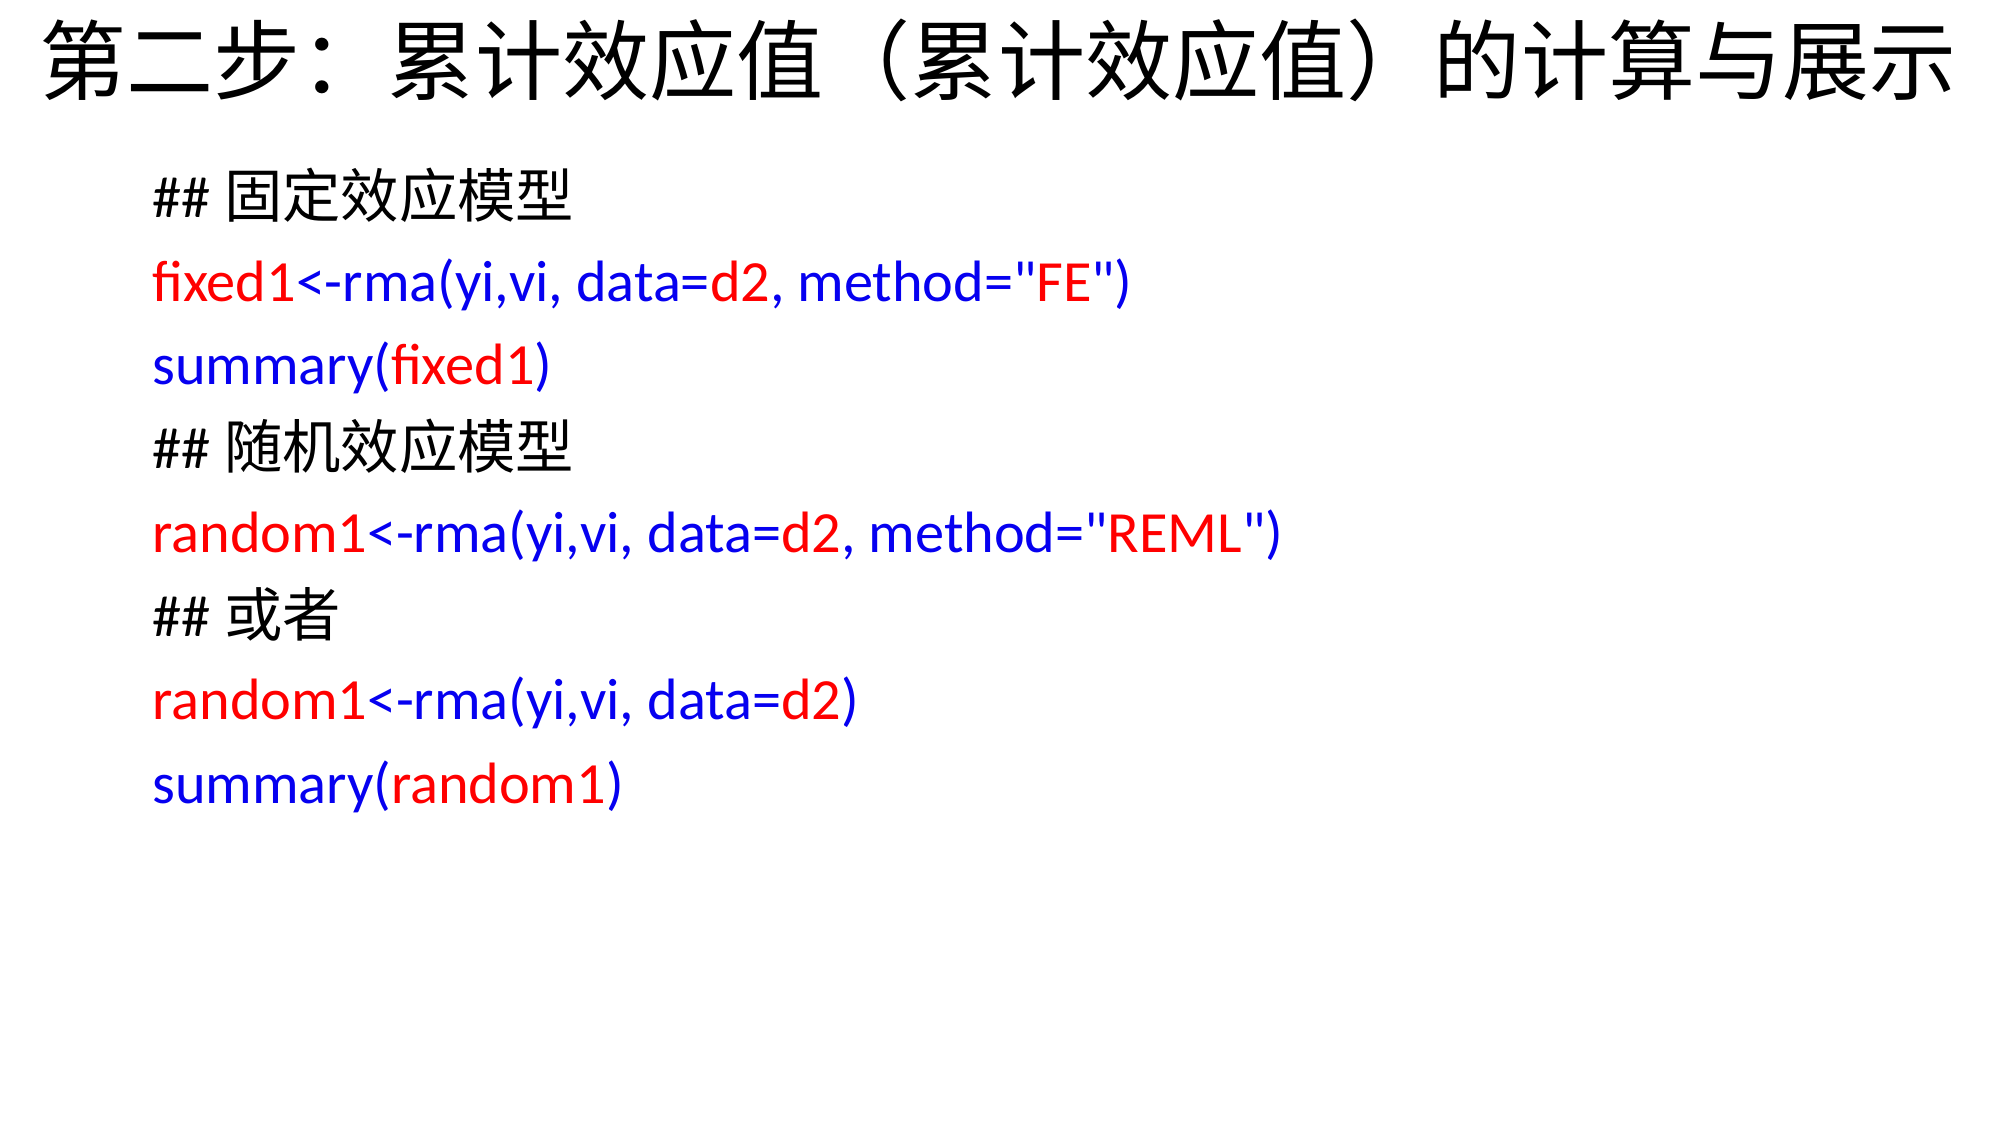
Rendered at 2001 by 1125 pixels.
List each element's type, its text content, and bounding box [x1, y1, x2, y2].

list ##固定效应模型 fixed1<-rma(yi,vi, data=d2, method="FE") summary(fixed1) ##随机效应模型 random1<-rma(yi,vi, data=d2, method="REML") ##或者 random1<-rma(yi,vi, data=d2) summary(random1) [137, 159, 1909, 1014]
title 第二步：累计效应值（累计效应值）的计算与展示 [18, 4, 1980, 126]
